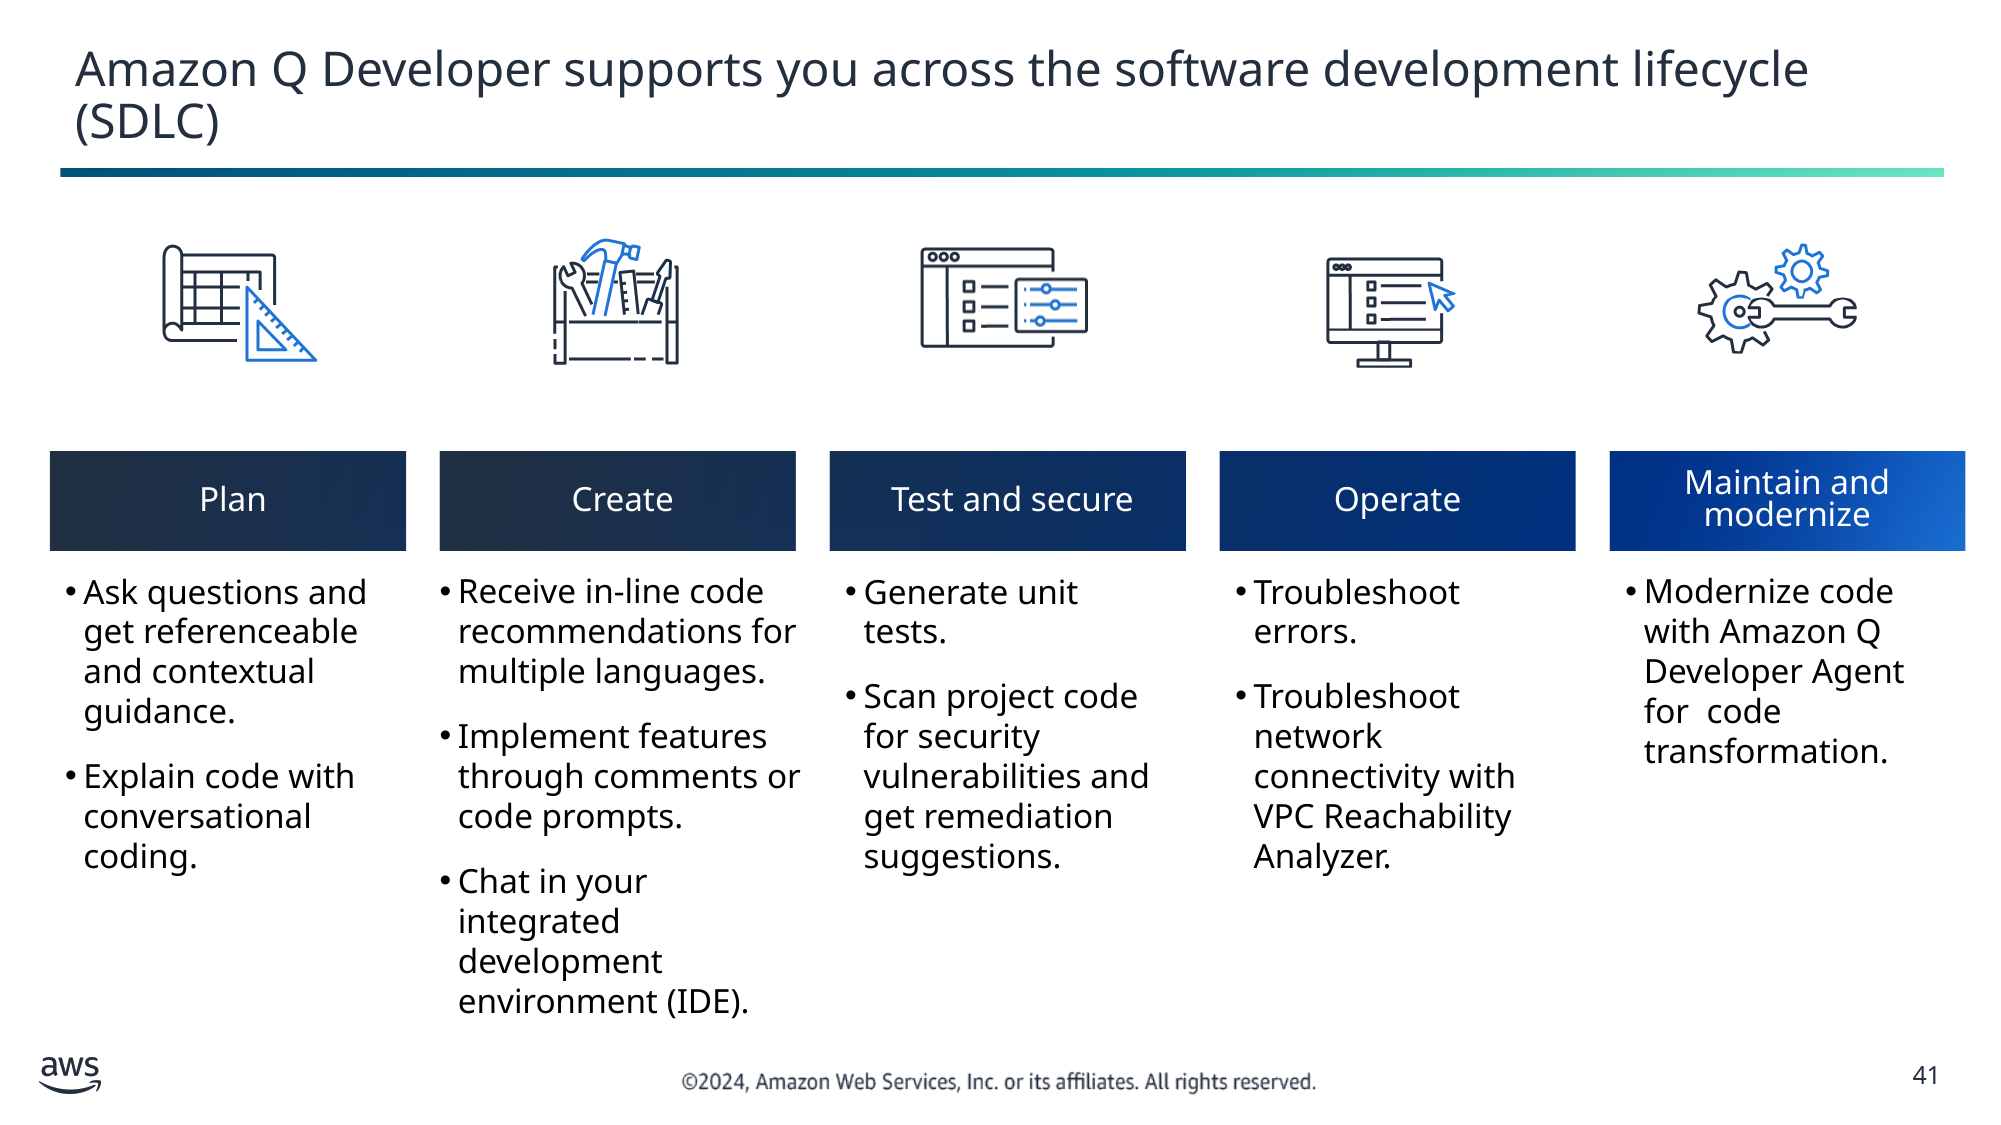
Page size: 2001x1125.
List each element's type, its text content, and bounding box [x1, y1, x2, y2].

picture [162, 244, 318, 362]
text_box Create [439, 451, 796, 551]
picture [681, 168, 1944, 177]
picture [920, 247, 1089, 348]
text_box Ask questions and get referenceable and contextual guidance. Explain code with conversational coding. [49, 563, 405, 883]
text_box Modernize code with Amazon Q Developer Agent for code transformation. [1610, 563, 1967, 778]
title Amazon Q Developer supports you across the software development lifecycle (SDLC) [60, 37, 1941, 158]
text_box Generate unit tests. Scan project code for security vulnerabilities and get remediation suggestions. [830, 563, 1186, 883]
text_box Troubleshoot errors. Troubleshoot network connectivity with VPC Reachability Analyzer. [1220, 563, 1586, 883]
text_box Maintain and modernize [1609, 451, 1966, 551]
slide_number ‹#› [1861, 1057, 1941, 1095]
text_box Plan [49, 451, 407, 551]
picture [1326, 257, 1456, 368]
text_box Receive in-line code recommendations for multiple languages. Implement features through comments or code prompts. Chat in your integrated development environment (IDE). [424, 563, 830, 1028]
picture [621, 1061, 1378, 1105]
text_box Test and secure [829, 451, 1186, 551]
picture [1696, 243, 1857, 354]
picture [553, 238, 679, 365]
picture [39, 1057, 101, 1094]
text_box Operate [1219, 451, 1576, 551]
